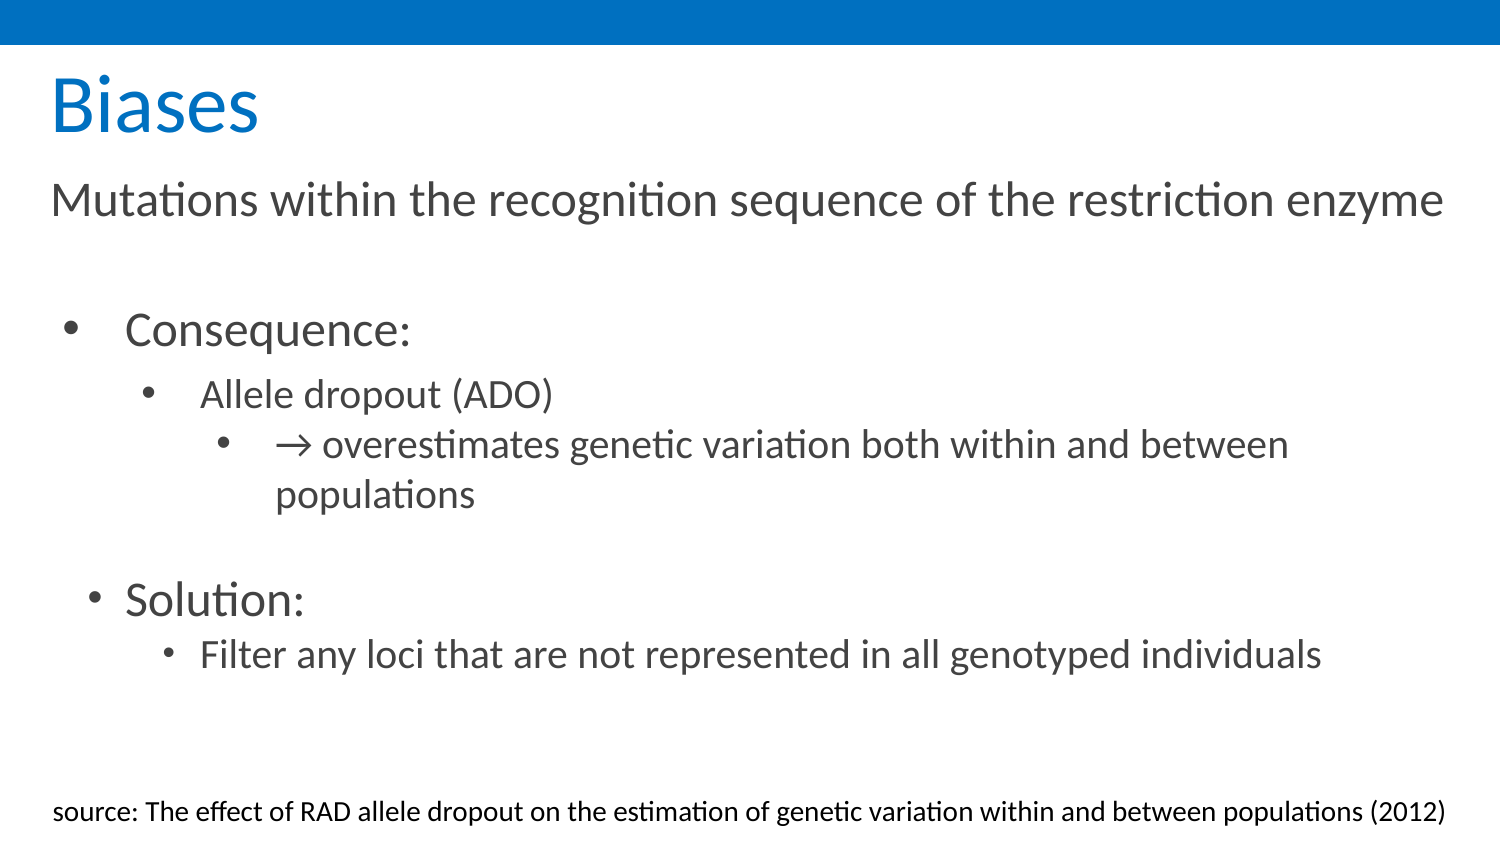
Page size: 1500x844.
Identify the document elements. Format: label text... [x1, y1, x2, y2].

text_box source: The effect of RAD allele dropout on the estimation of genetic variation within and between populations (2012) [0, 775, 1500, 839]
list Mutations within the recognition sequence of the restriction enzyme Consequence: Allele dropout (ADO) → overestimates genetic variation both within and between populations Solution: Filter any loci that are not represented in all genotyped individuals [34, 159, 1466, 775]
title Biases [34, 53, 1466, 145]
